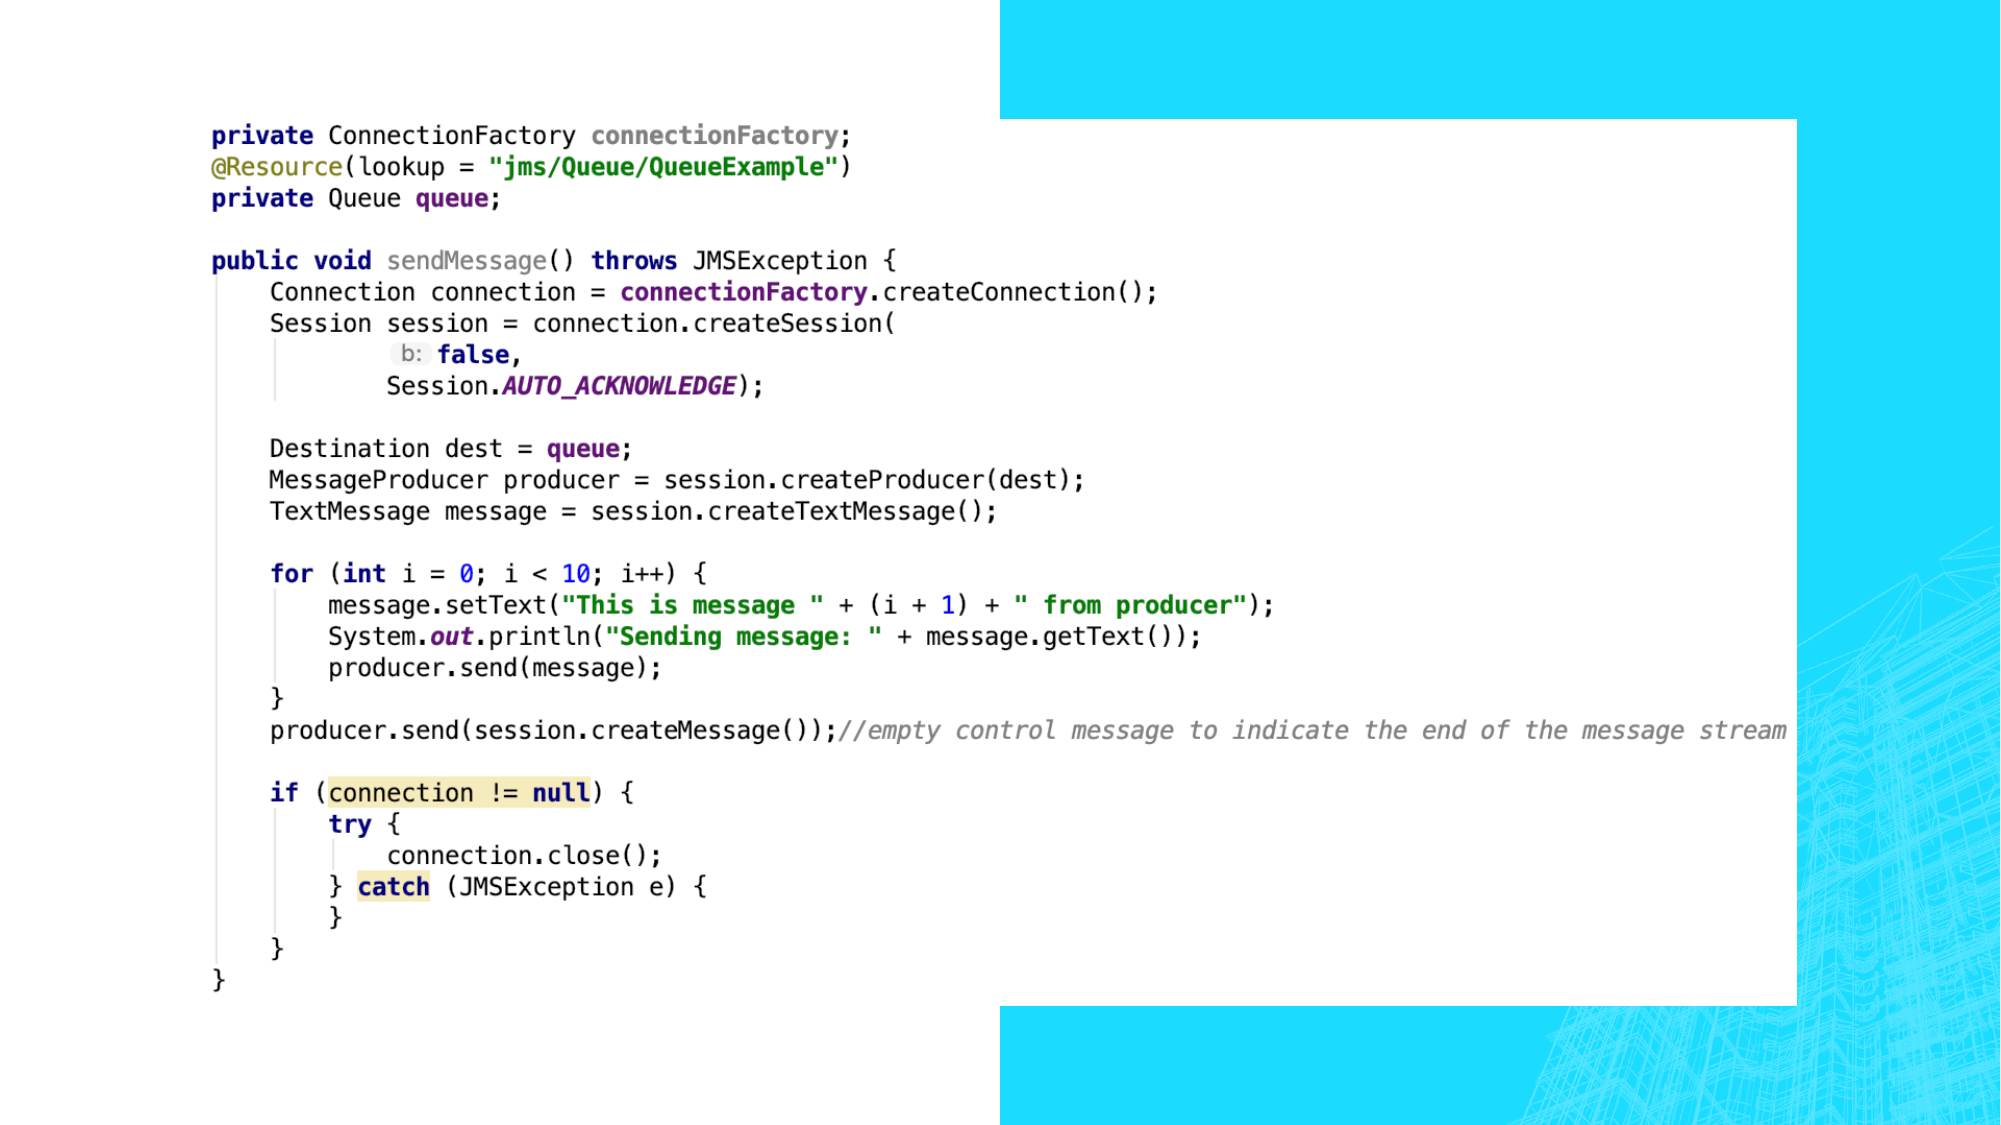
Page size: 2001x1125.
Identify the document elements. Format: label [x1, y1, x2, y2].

picture [203, 0, 2001, 1125]
